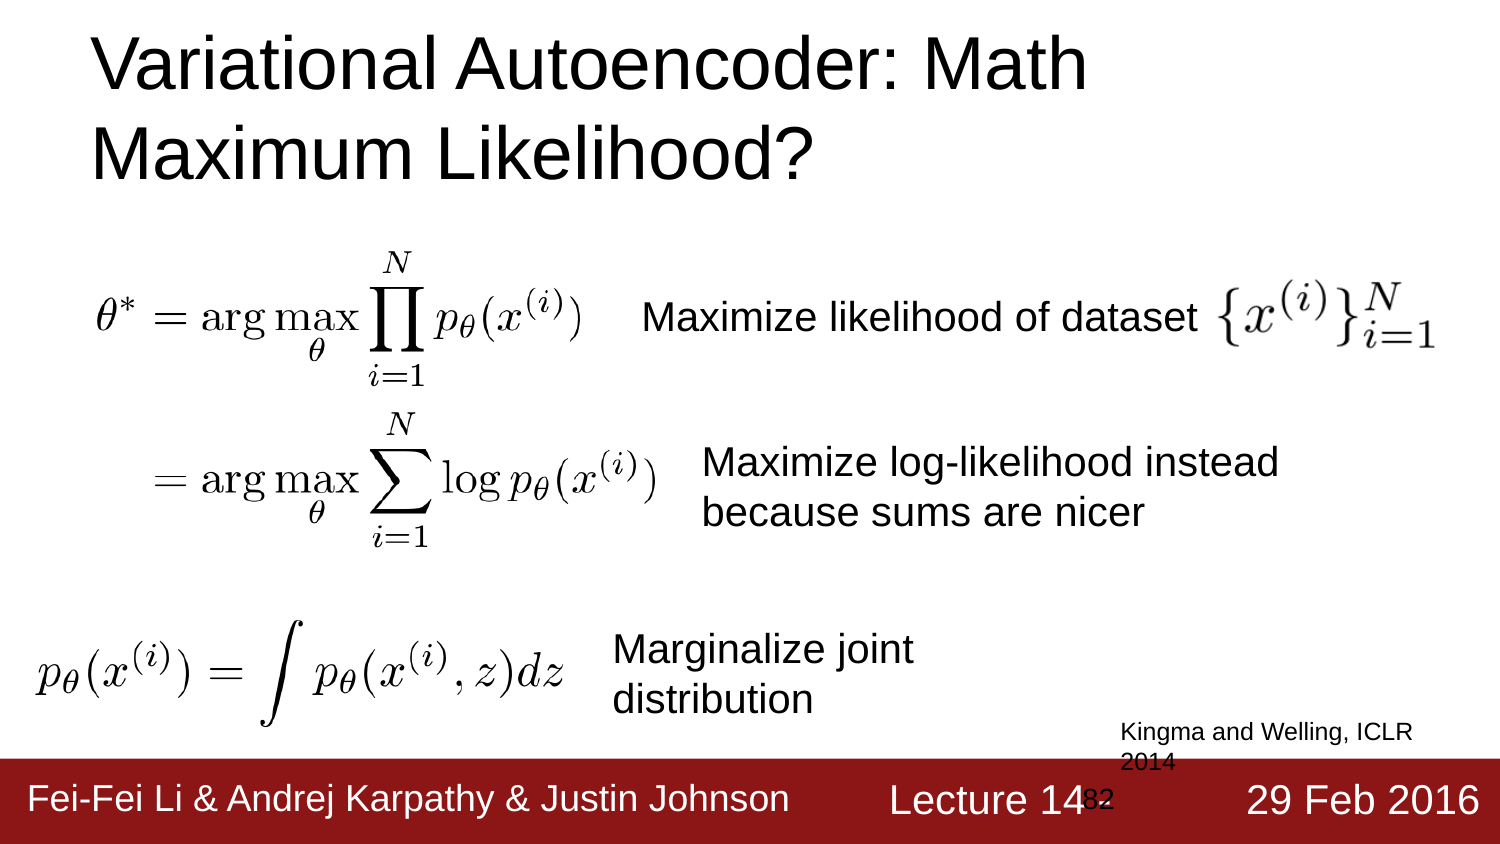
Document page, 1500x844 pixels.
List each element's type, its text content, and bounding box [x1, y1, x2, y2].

slide_number ‹#› [1067, 765, 1206, 830]
text_box Marginalize joint distribution [597, 607, 1014, 736]
picture [72, 223, 677, 566]
title Variational Autoencoder: Math Maximum Likelihood? [75, 33, 1425, 175]
text_box Kingma and Welling, ICLR 2014 [1105, 700, 1492, 765]
text_box Maximize likelihood of dataset [682, 275, 1201, 361]
text_box Maximize log-likelihood instead because sums are nicer [686, 419, 1326, 549]
picture [1205, 272, 1442, 359]
picture [21, 592, 577, 734]
